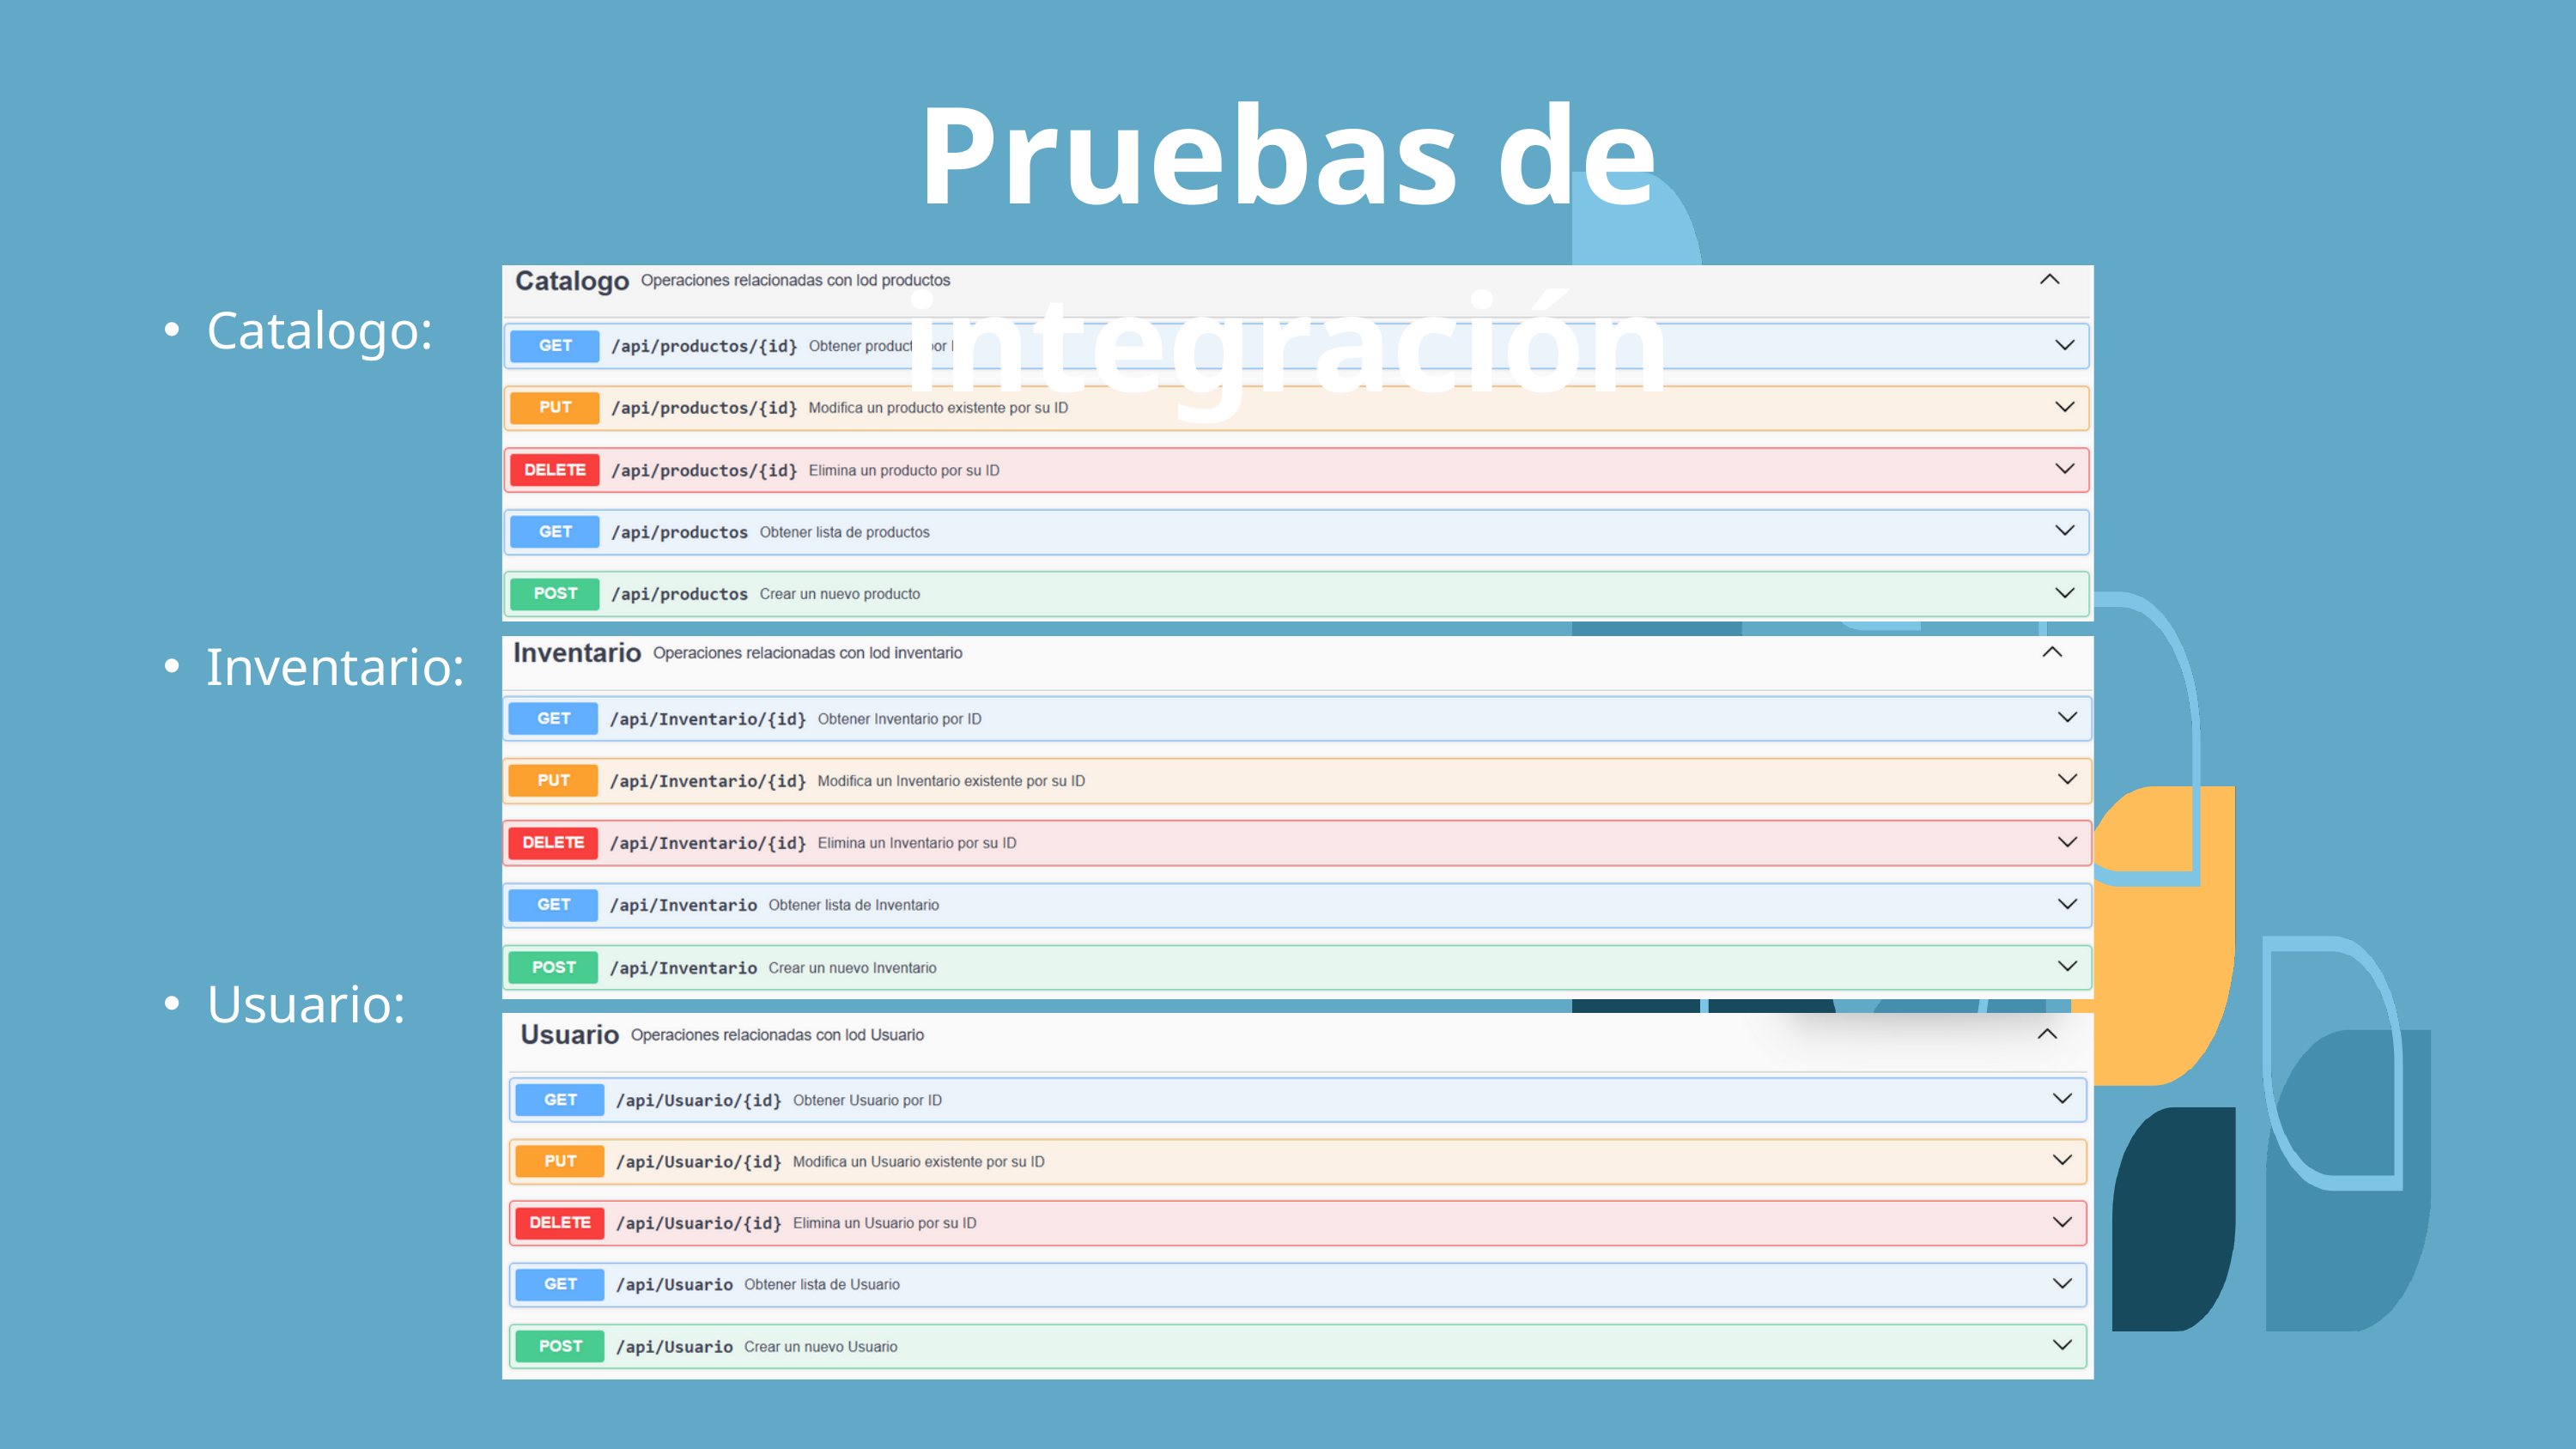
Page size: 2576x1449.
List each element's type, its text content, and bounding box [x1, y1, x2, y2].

text_box [501, 265, 2094, 621]
text_box Usuario: [119, 961, 502, 1034]
text_box Pruebas de integración [532, 42, 2044, 419]
text_box [1572, 172, 2432, 1331]
text_box Catalogo: [119, 288, 502, 360]
text_box [501, 1013, 2094, 1379]
text_box [501, 636, 2094, 999]
text_box Inventario: [119, 624, 502, 696]
